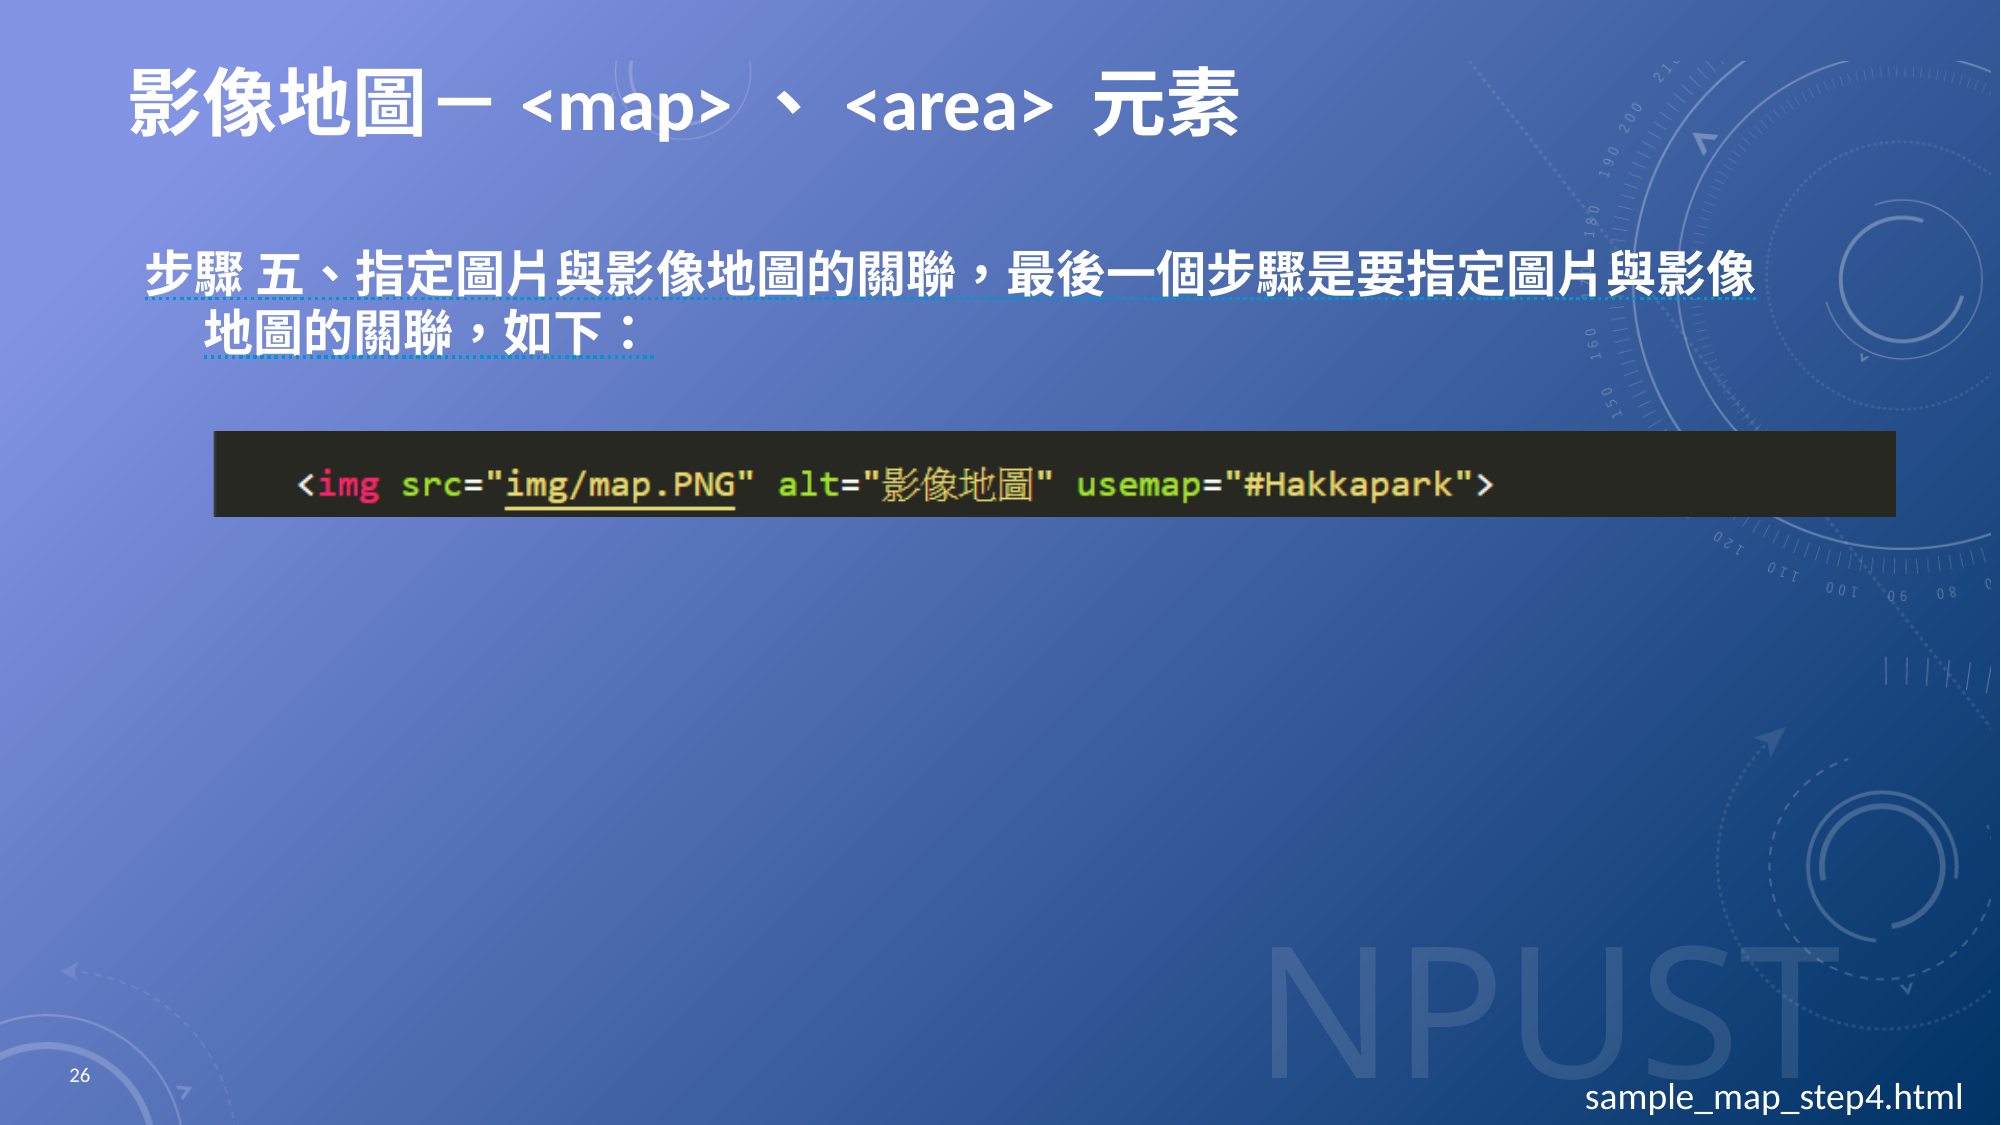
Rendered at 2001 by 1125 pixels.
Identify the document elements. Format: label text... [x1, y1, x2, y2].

title 影像地圖－<map>、<area> 元素 [112, 24, 1775, 177]
text_box sample_map_step4.html [1570, 1064, 1979, 1125]
text_box 步驟 五、指定圖片與影像地圖的關聯，最後一個步驟是要指定圖片與影像地圖的關聯，如下： [129, 236, 1792, 939]
slide_number 26 [14, 1043, 106, 1106]
picture [0, 61, 1991, 1125]
